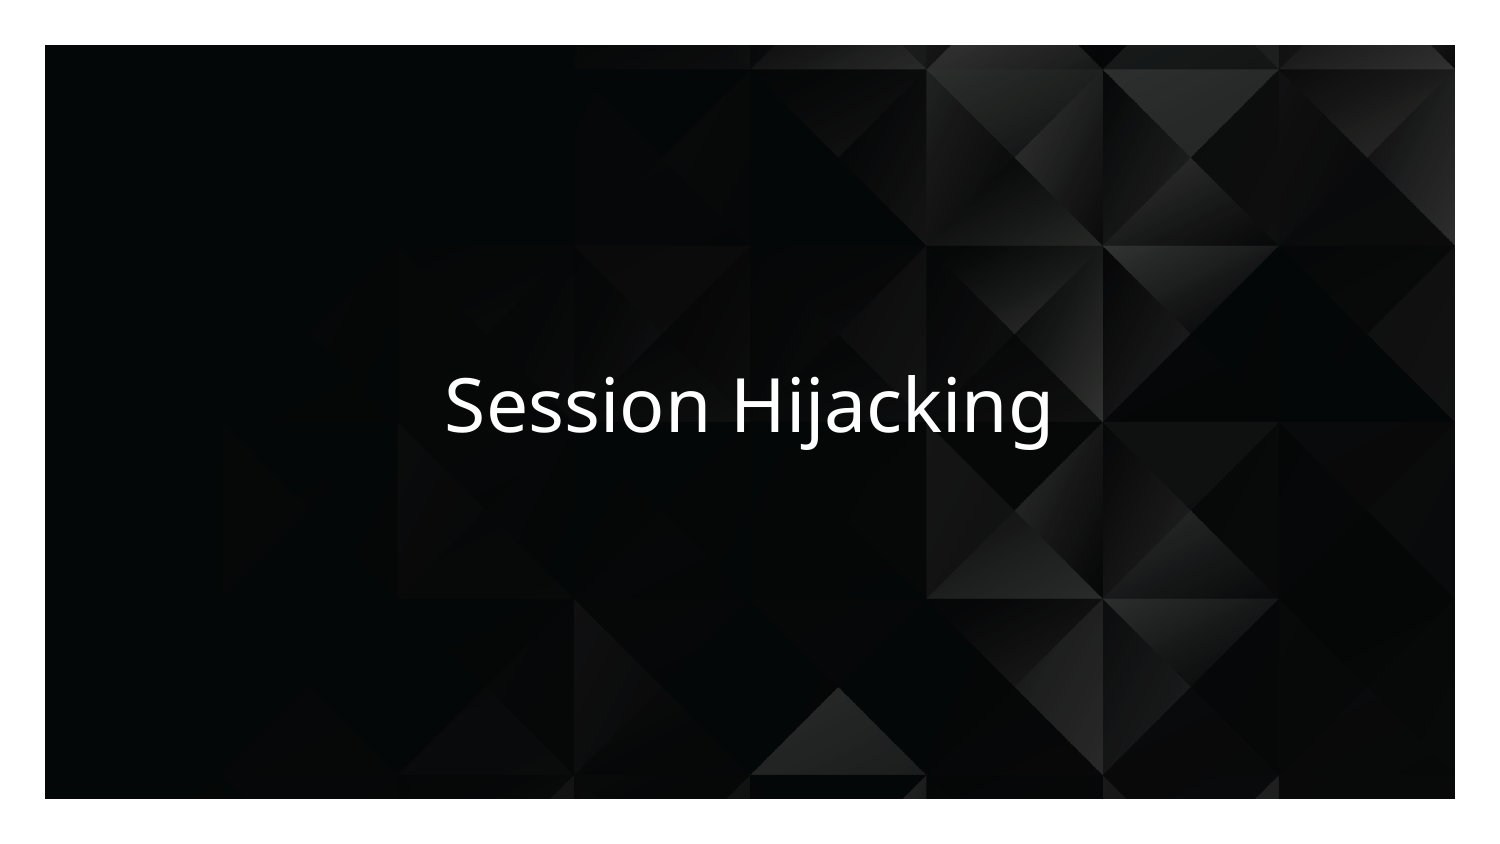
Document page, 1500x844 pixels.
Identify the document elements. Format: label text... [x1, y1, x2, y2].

title Session Hijacking [45, 342, 1455, 473]
picture [45, 473, 1455, 799]
picture [45, 45, 1455, 342]
